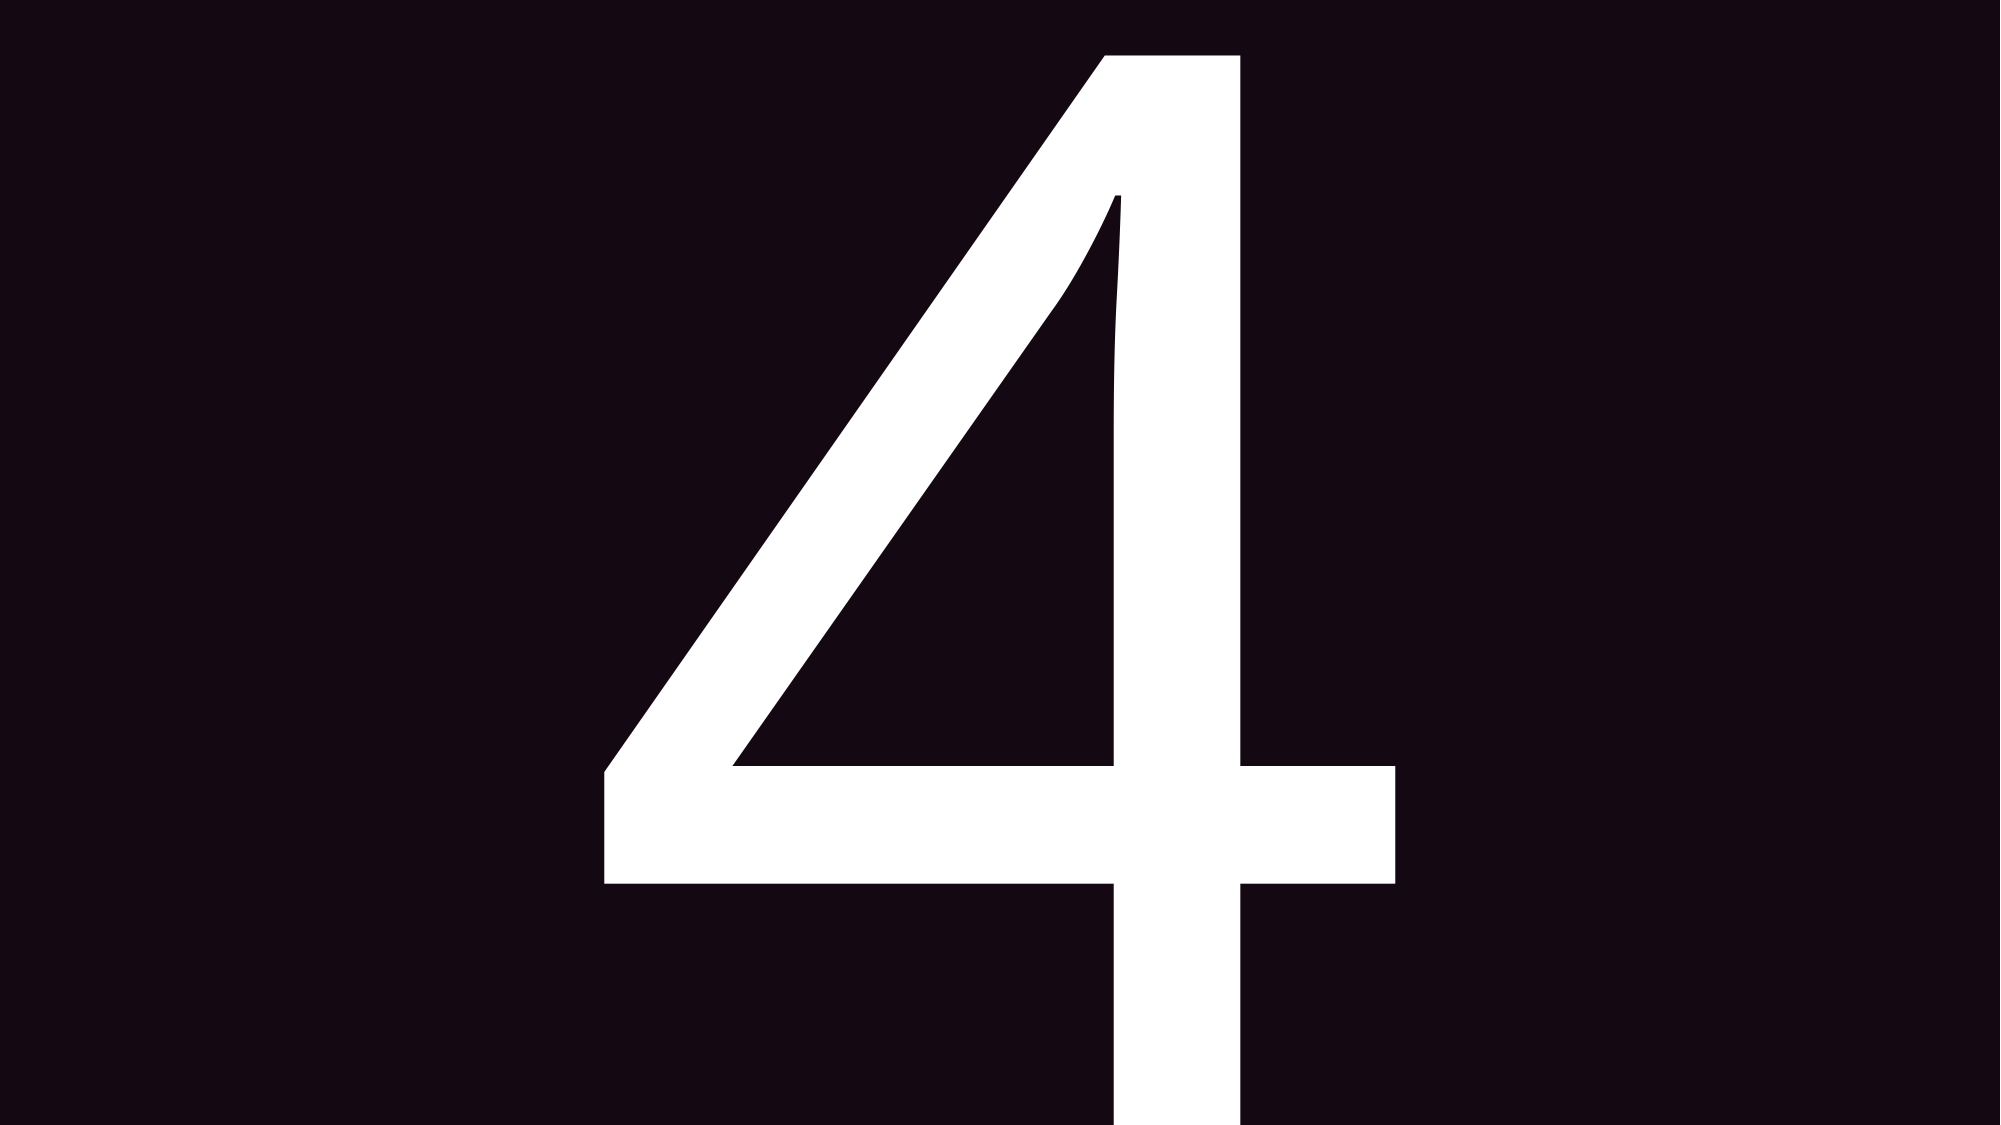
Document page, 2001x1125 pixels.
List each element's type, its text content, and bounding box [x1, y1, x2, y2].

text_box 4 [506, 0, 1494, 1125]
